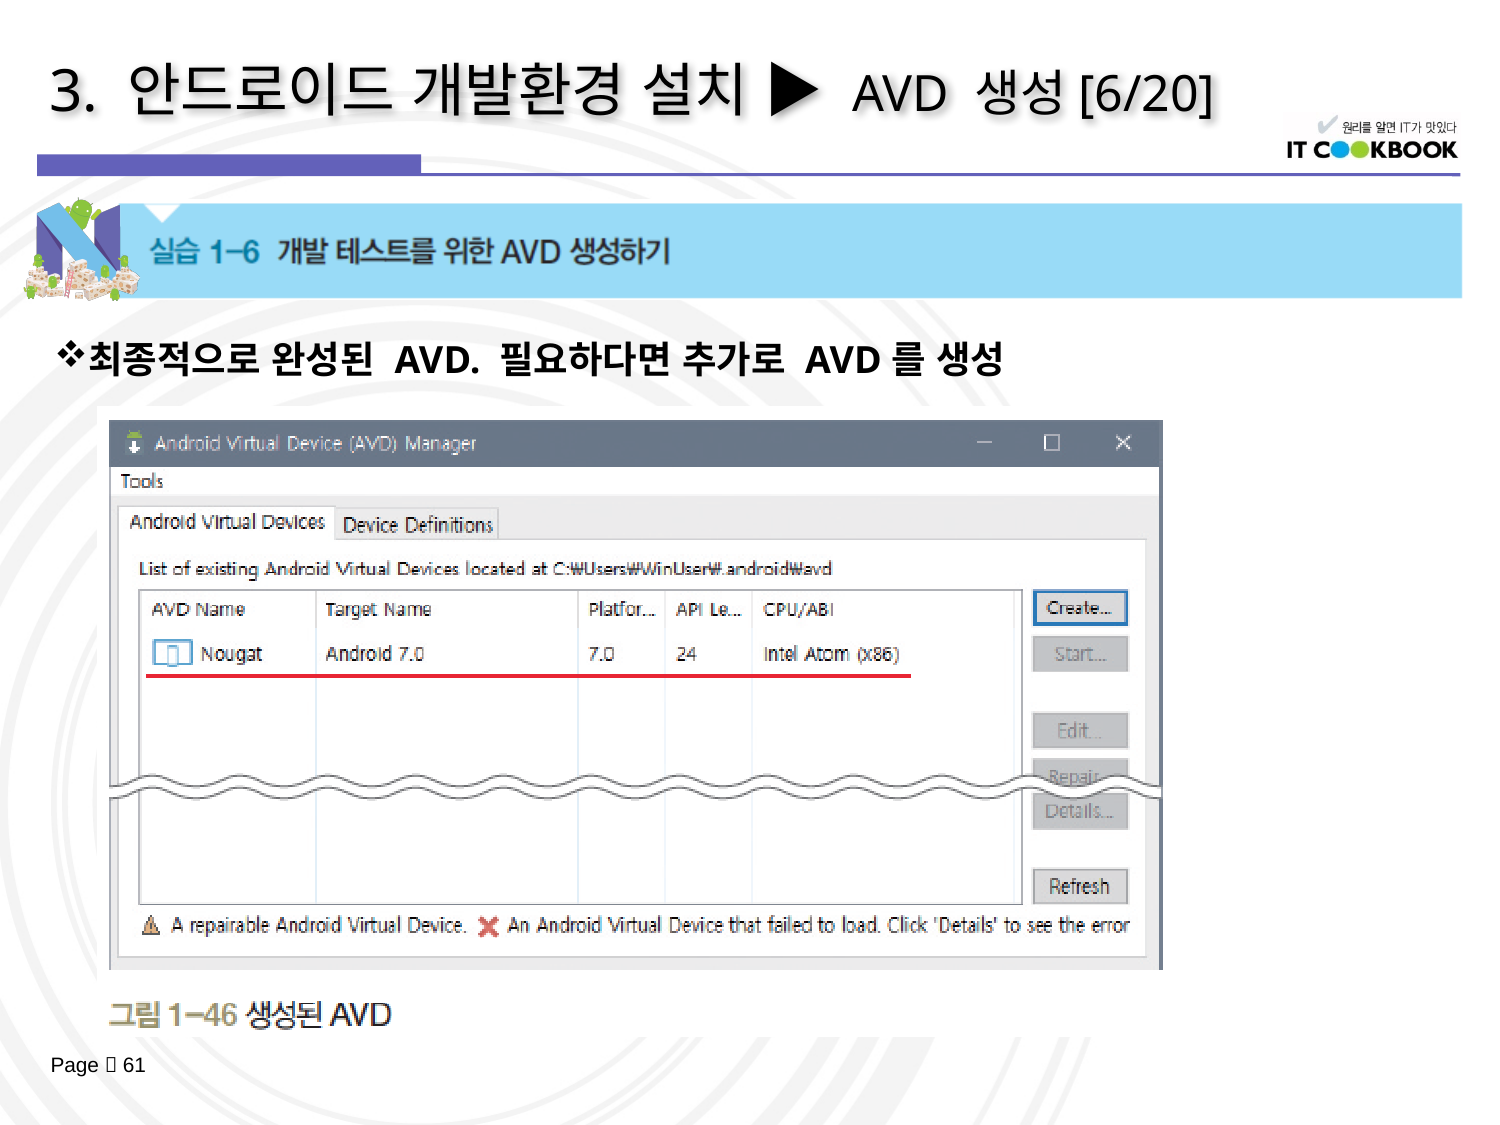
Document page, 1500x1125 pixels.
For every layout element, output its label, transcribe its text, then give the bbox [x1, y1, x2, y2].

title 3. 안드로이드 개발환경 설치 ▶ AVD 생성[6/20] [48, 53, 1448, 161]
picture [0, 35, 1500, 1125]
list 최종적으로 완성된 AVD. 필요하다면 추가로 AVD를 생성 [54, 335, 1469, 1051]
